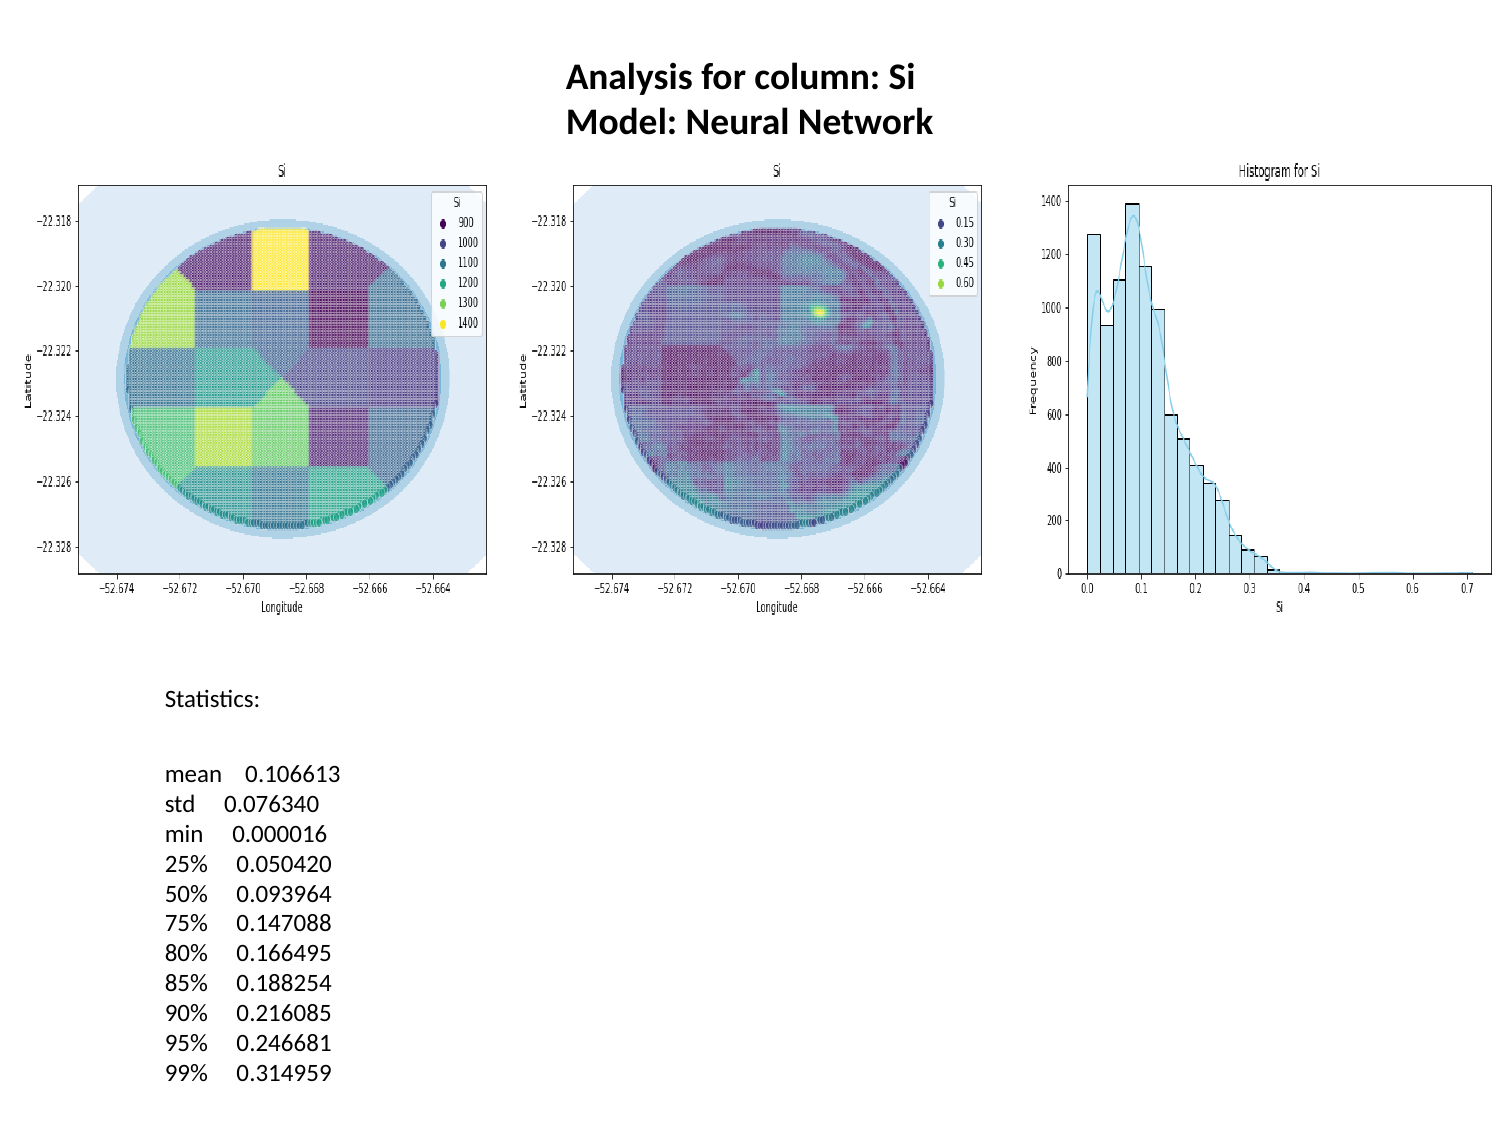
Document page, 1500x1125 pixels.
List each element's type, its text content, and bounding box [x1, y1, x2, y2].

text_box Analysis for column: Si Model: Neural Network [551, 0, 949, 148]
text_box Statistics: mean 0.106613 std 0.076340 min 0.000016 25% 0.050420 50% 0.093964 75% 0.147088 80% 0.166495 85% 0.188254 90% 0.216085 95% 0.246681 99% 0.314959 [149, 674, 1500, 1094]
picture [509, 149, 991, 631]
picture [14, 149, 496, 631]
picture [1019, 149, 1500, 631]
